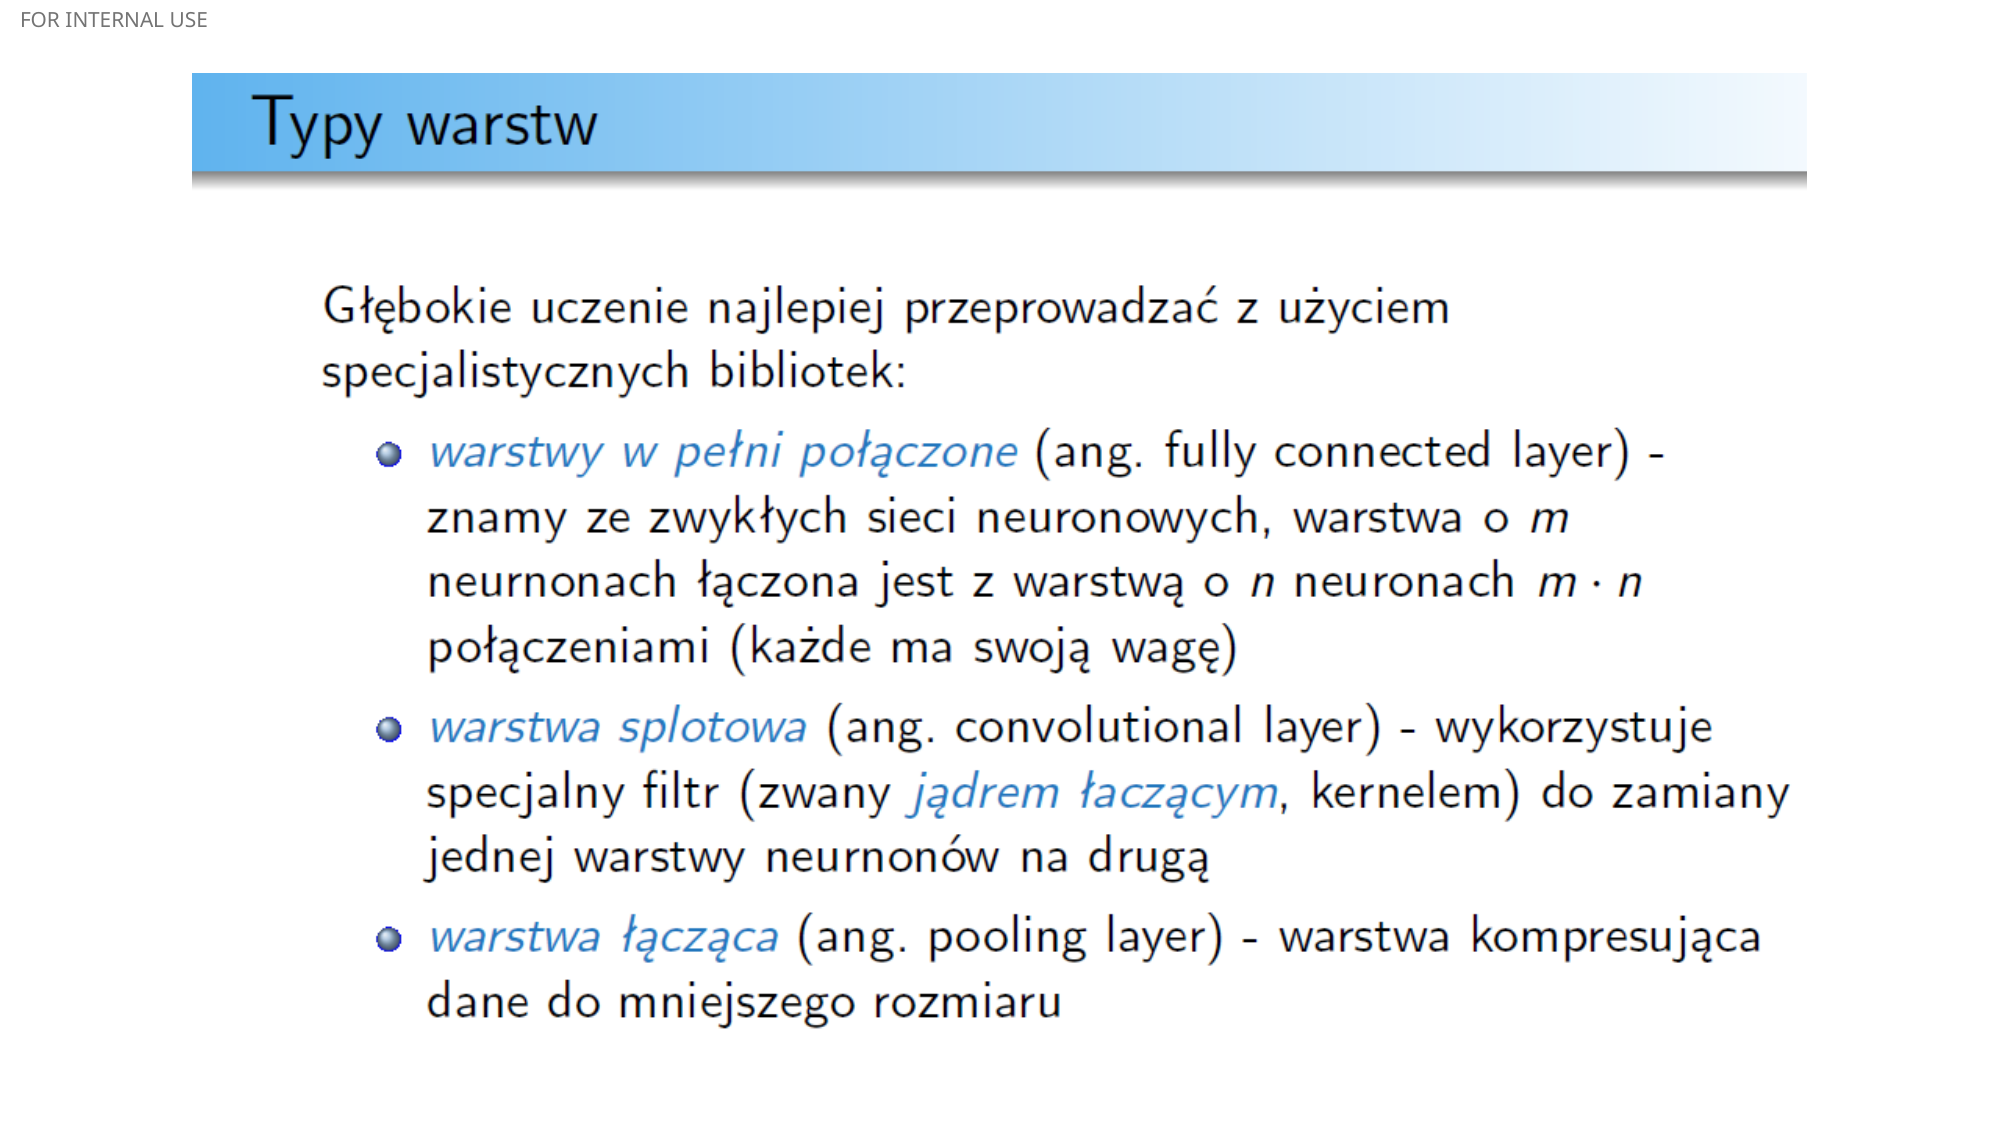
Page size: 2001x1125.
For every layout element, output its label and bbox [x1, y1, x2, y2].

picture [192, 73, 1808, 1052]
